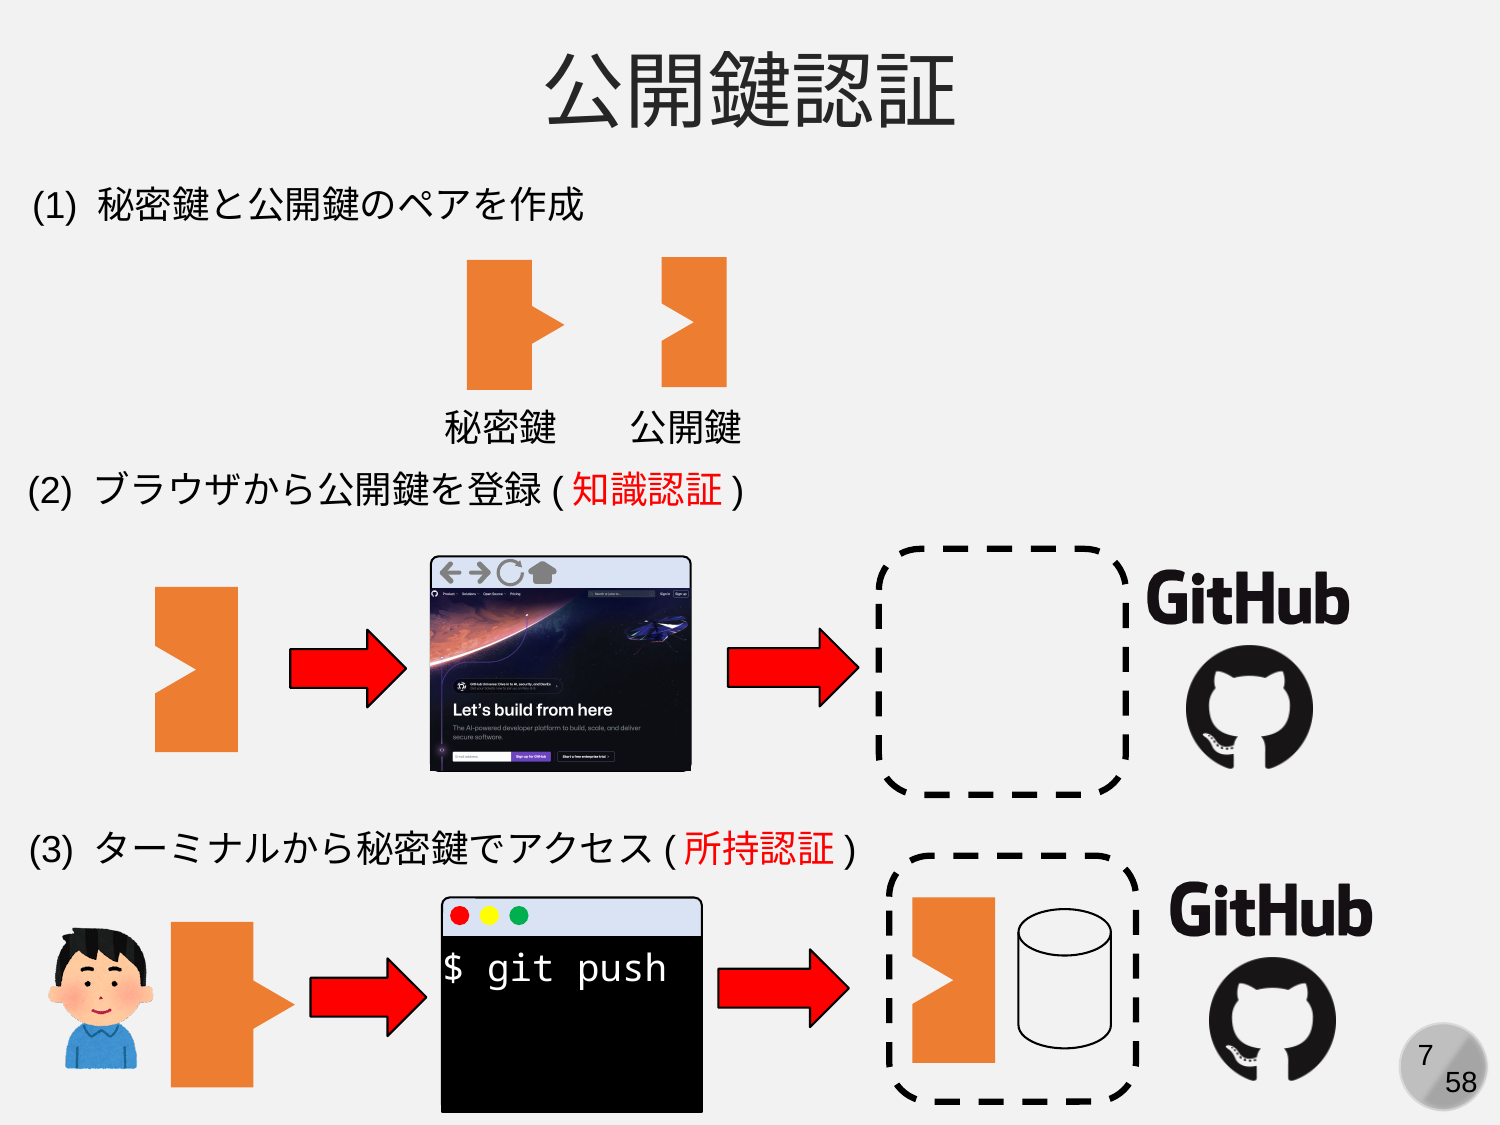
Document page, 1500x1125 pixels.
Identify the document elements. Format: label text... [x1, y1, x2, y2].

text_box (2) ブラウザから公開鍵を登録(知識認証) [12, 458, 760, 519]
picture [46, 923, 157, 1072]
text_box [877, 547, 1127, 796]
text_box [871, 897, 996, 1063]
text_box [1154, 861, 1388, 1083]
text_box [430, 556, 691, 771]
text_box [170, 921, 295, 1088]
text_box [114, 586, 238, 753]
text_box [289, 628, 407, 709]
text_box [309, 957, 428, 1038]
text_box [435, 897, 702, 1112]
text_box [717, 948, 850, 1029]
text_box [888, 854, 1138, 1103]
list 公開鍵認証 [0, 31, 1500, 155]
text_box [726, 627, 860, 708]
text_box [1131, 549, 1365, 771]
text_box (1) 秘密鍵と公開鍵のペアを作成 [17, 173, 600, 234]
text_box [1017, 908, 1112, 1050]
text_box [444, 257, 743, 445]
text_box (3) ターミナルから秘密鍵でアクセス(所持認証) [13, 817, 872, 878]
